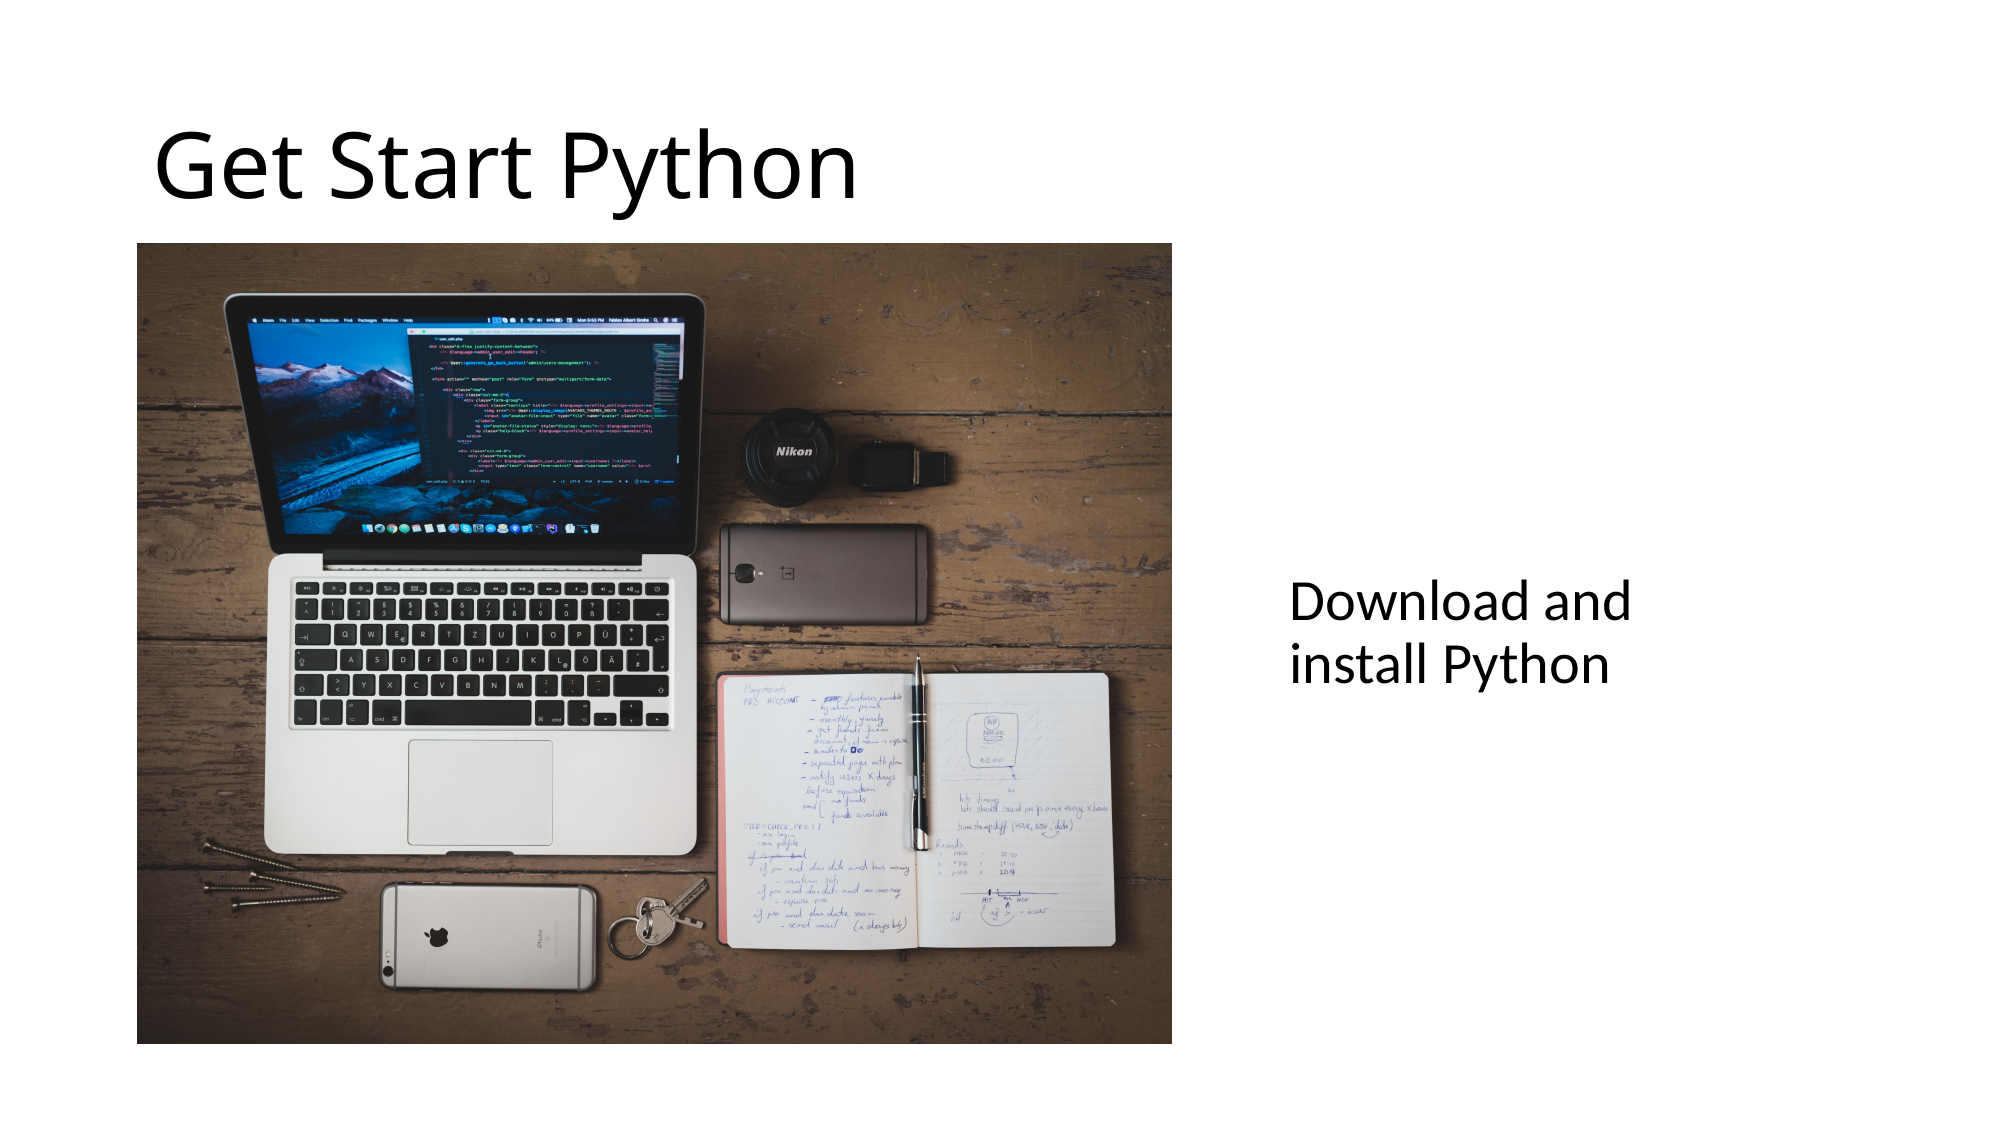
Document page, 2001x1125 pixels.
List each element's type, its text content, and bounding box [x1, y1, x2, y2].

picture [137, 243, 1172, 1044]
title Get Start Python [137, 59, 1863, 278]
list Download and install Python [1274, 562, 1760, 826]
